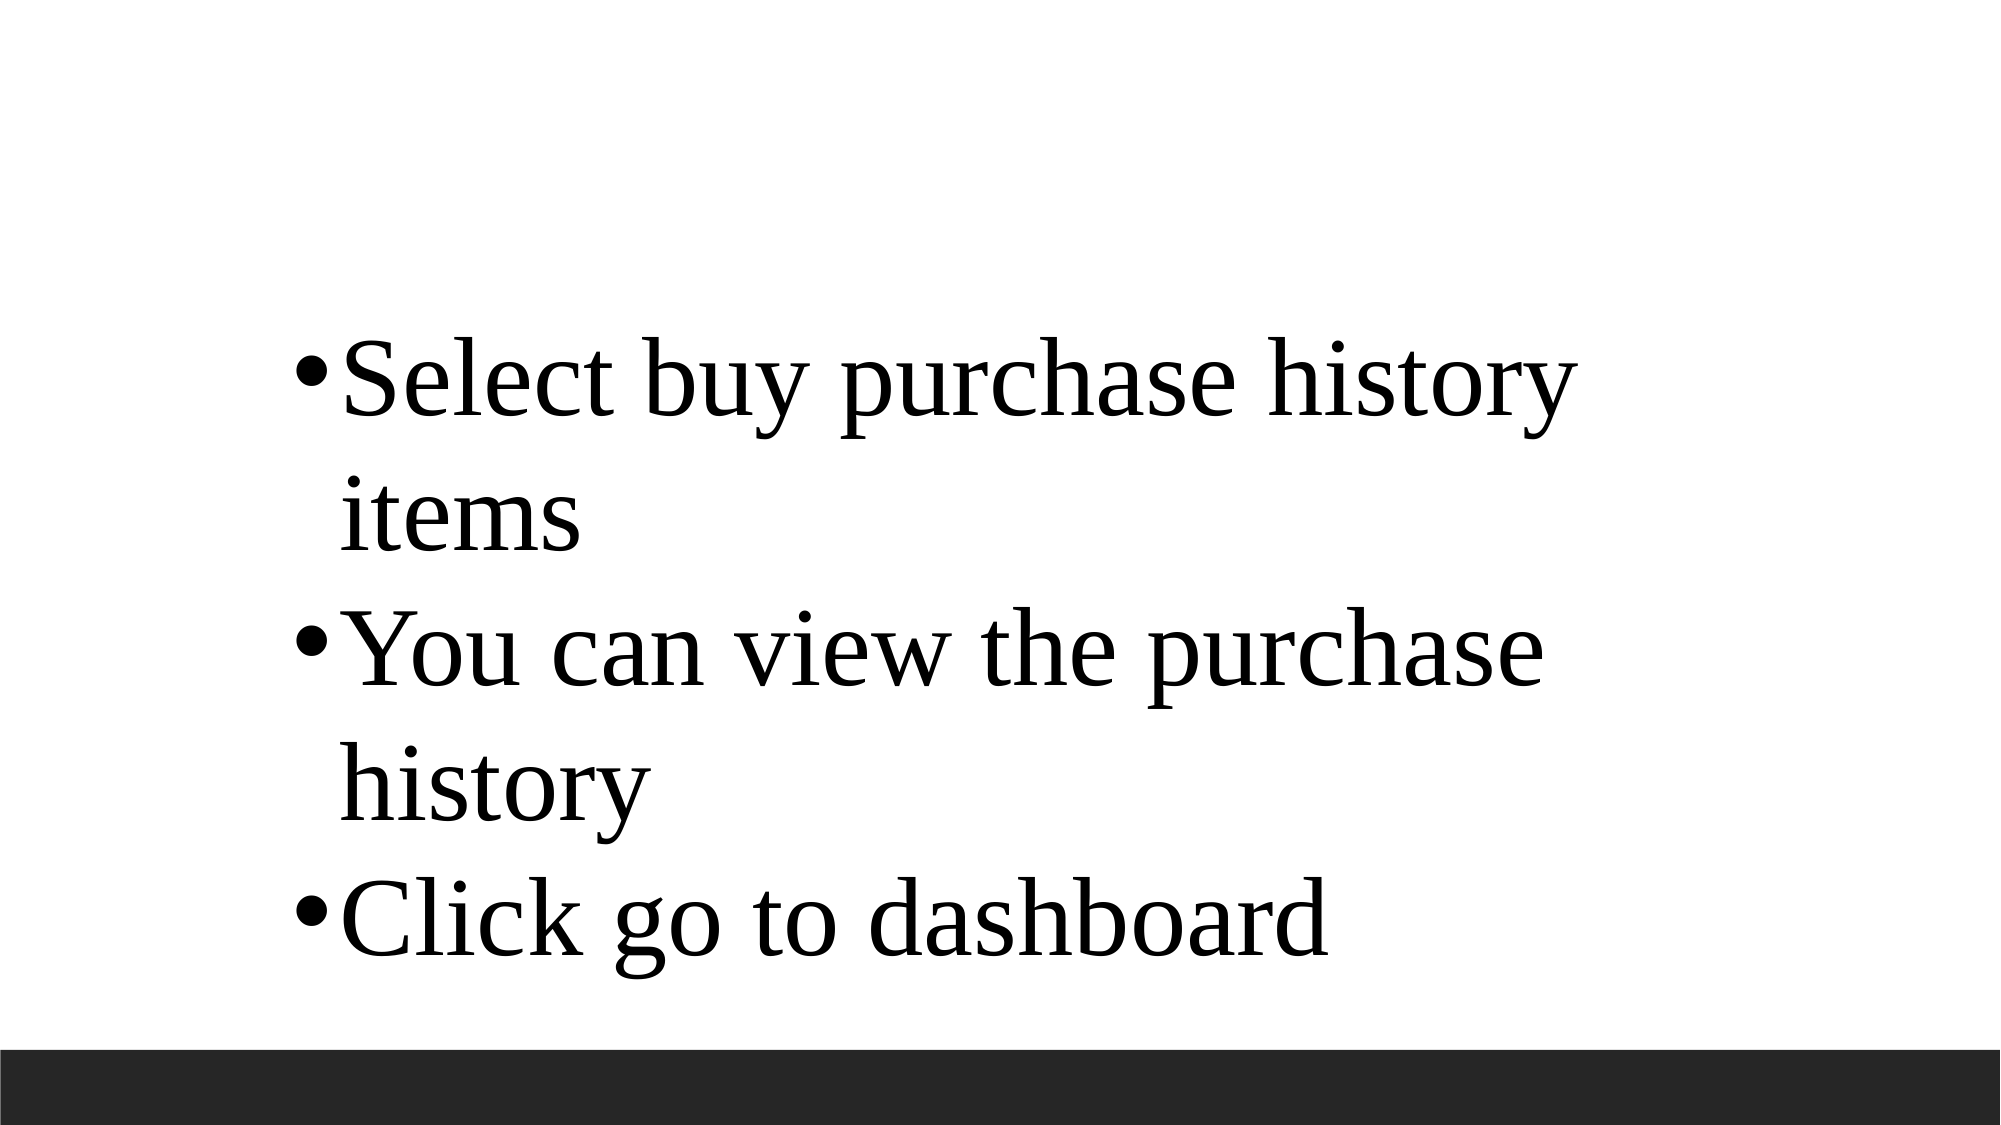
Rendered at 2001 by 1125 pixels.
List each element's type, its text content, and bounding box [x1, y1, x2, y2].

text_box Select buy purchase history items You can view the purchase history Click go to dashboard [278, 160, 1757, 1120]
